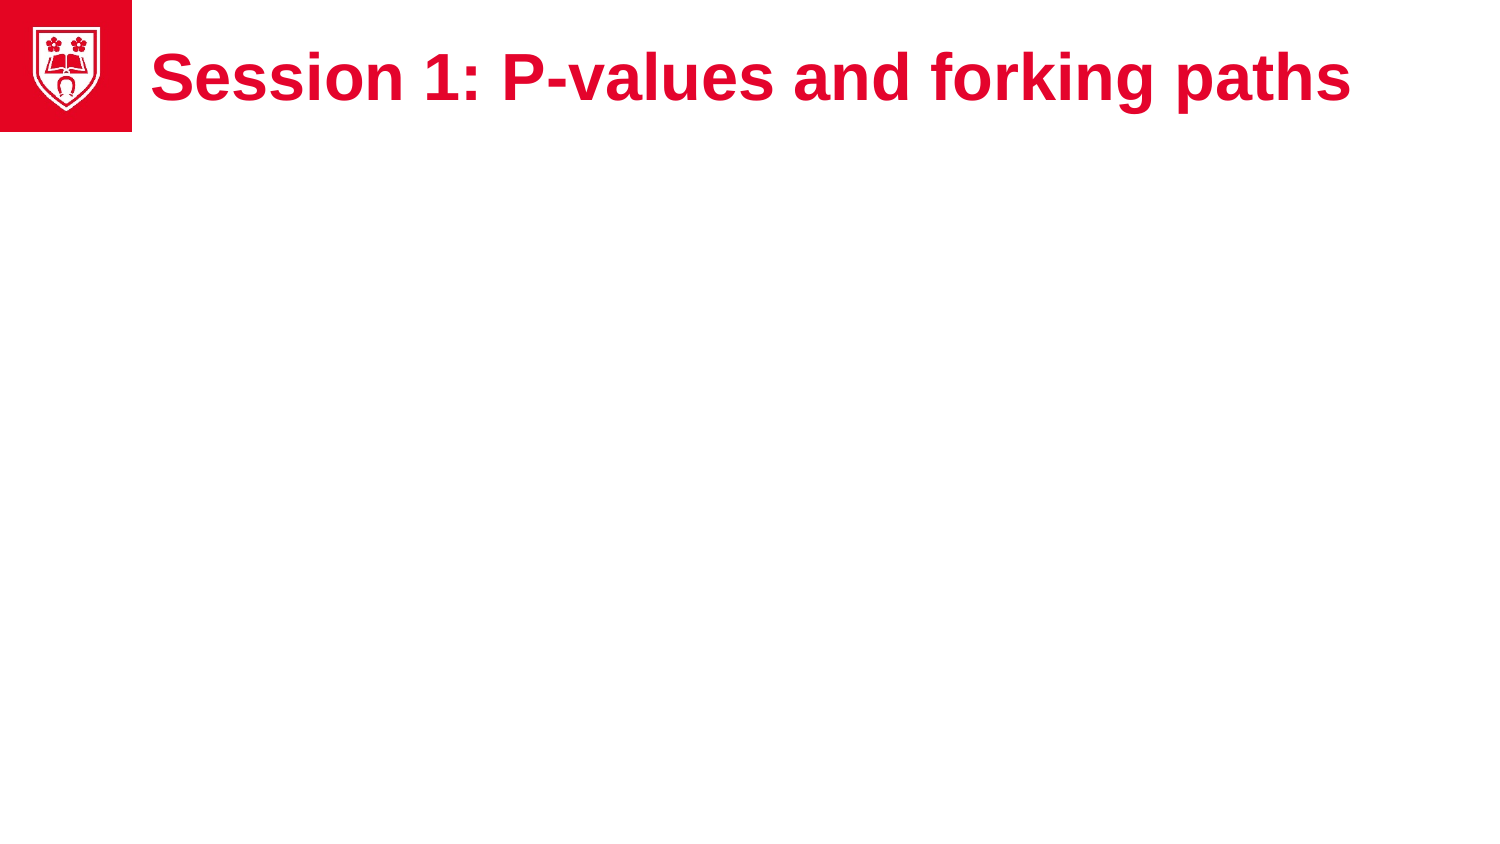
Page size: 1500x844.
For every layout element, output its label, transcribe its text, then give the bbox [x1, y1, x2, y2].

picture [0, 0, 132, 132]
title Session 1: P-values and forking paths [150, 15, 1500, 132]
